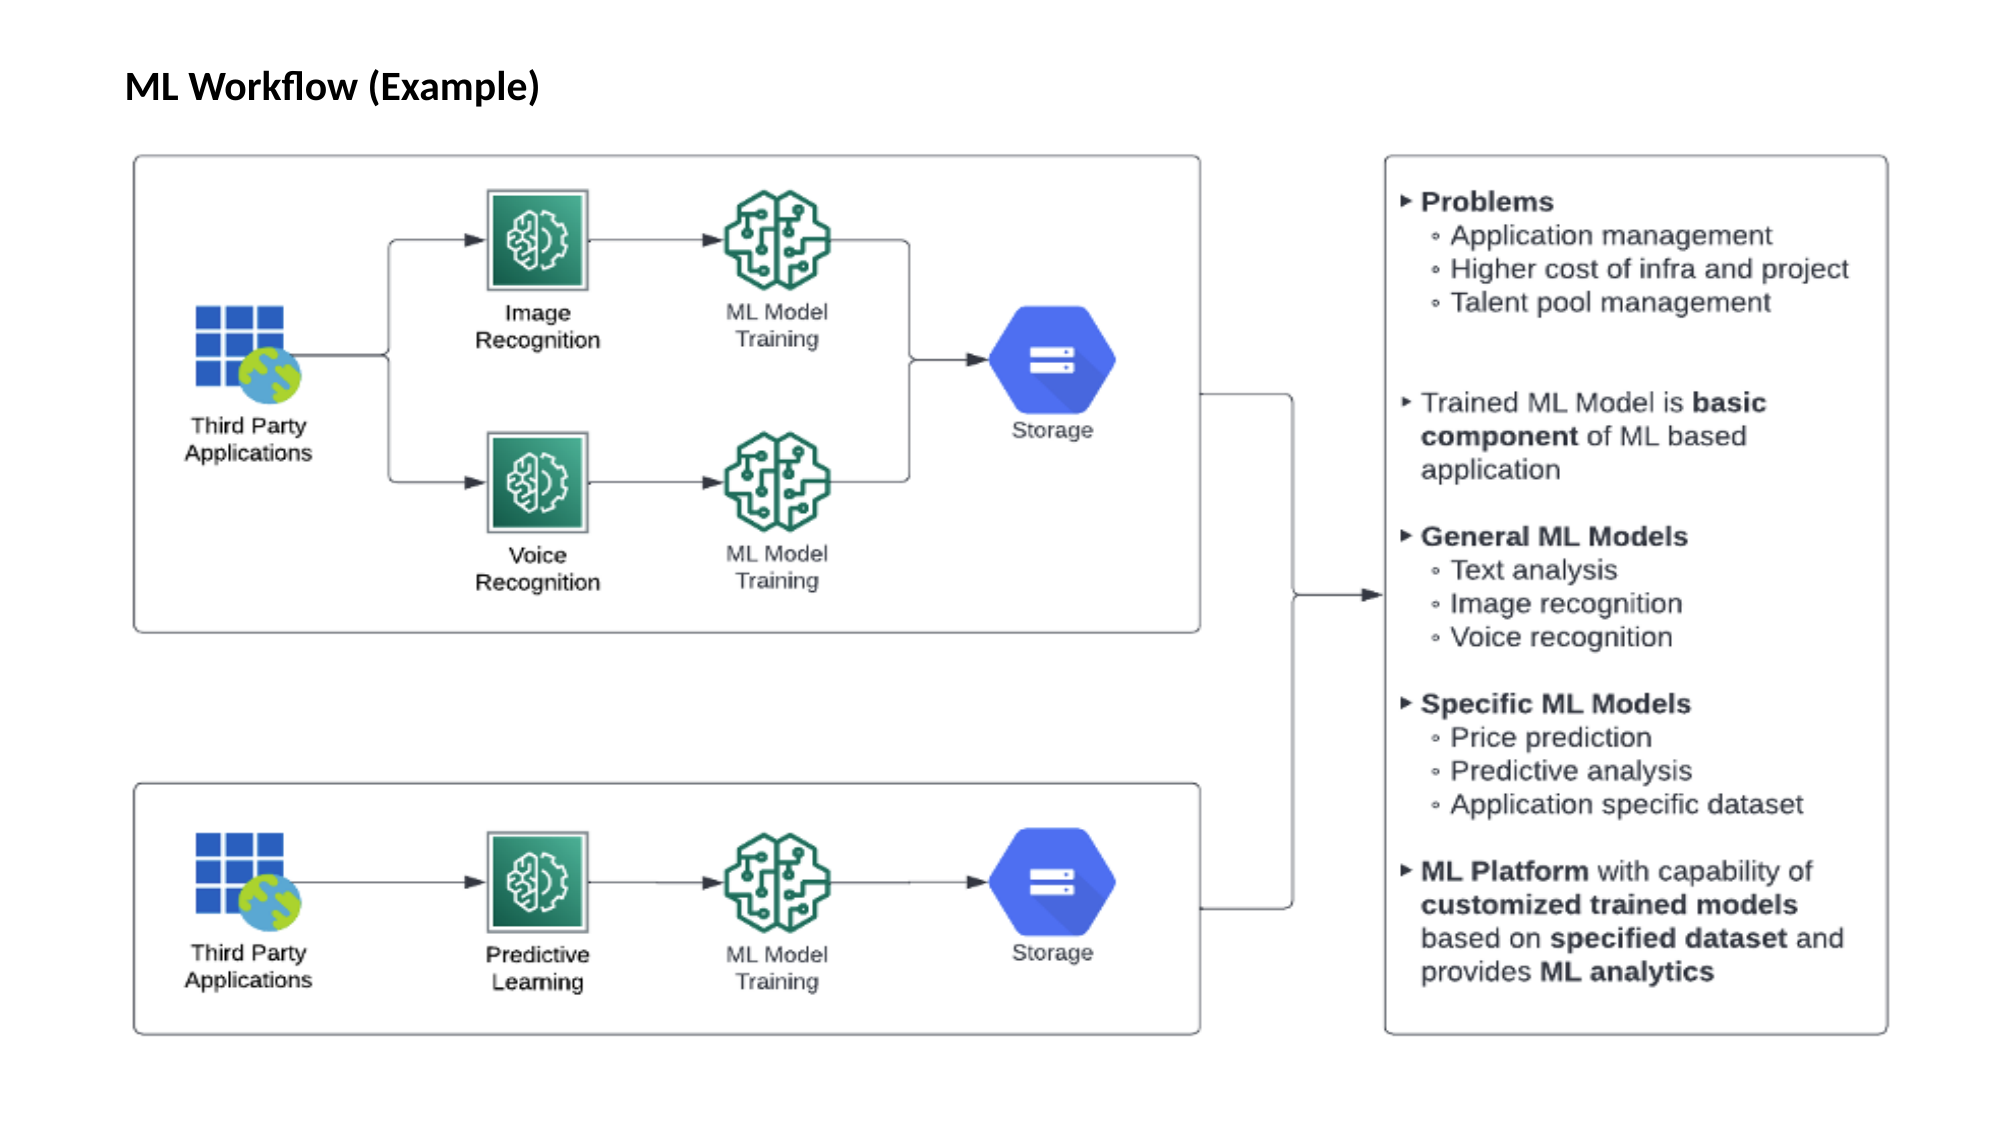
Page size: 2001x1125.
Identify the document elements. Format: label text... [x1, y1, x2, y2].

text_box ML Workflow (Example) [109, 46, 1711, 121]
picture [109, 135, 1916, 1056]
